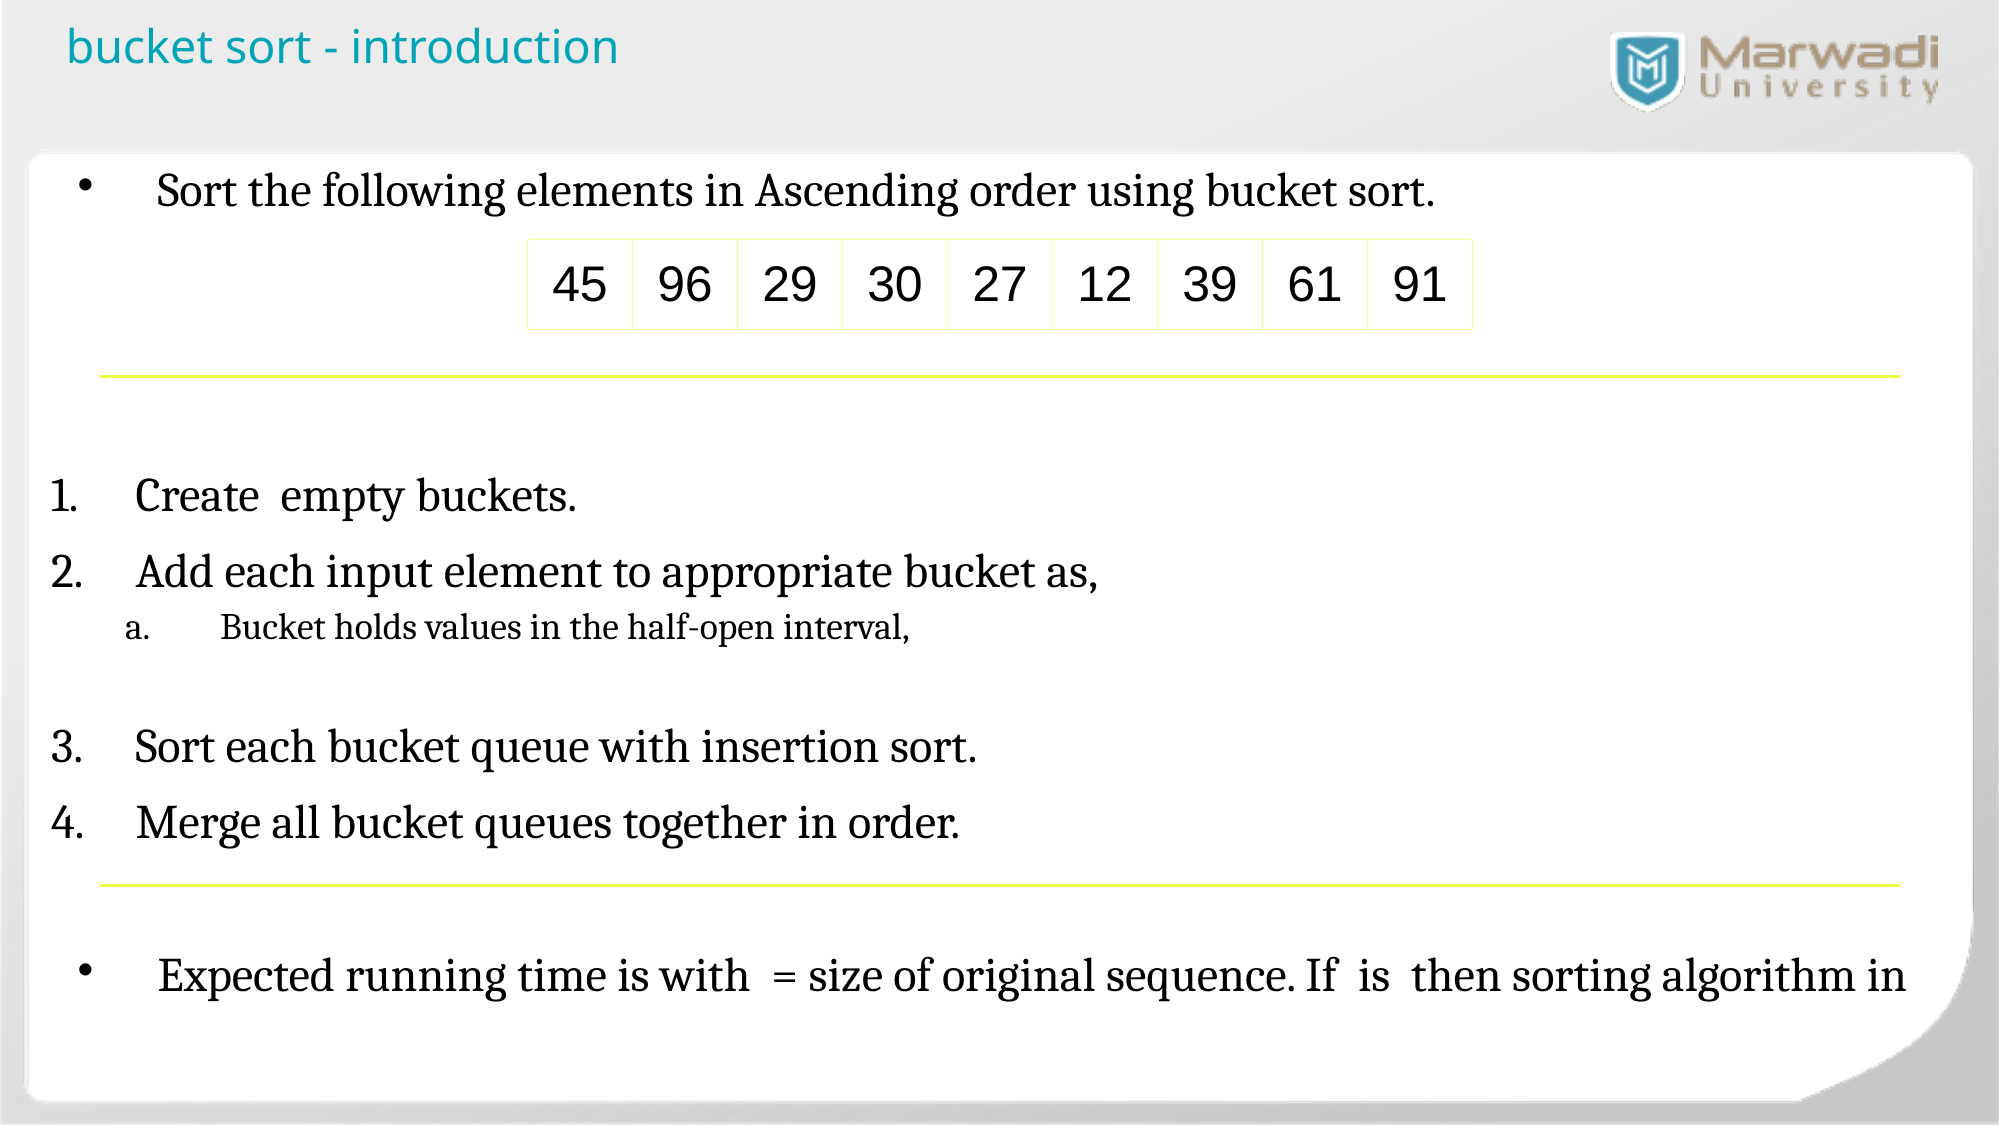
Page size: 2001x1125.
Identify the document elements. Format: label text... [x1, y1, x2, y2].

table_header 45 [528, 240, 632, 329]
table_header 39 [1158, 240, 1262, 329]
table_header 29 [738, 240, 842, 329]
table_header 91 [1368, 240, 1472, 329]
picture [0, 0, 1999, 1125]
table_header 61 [1263, 240, 1367, 329]
table_header 12 [1053, 240, 1157, 329]
table_header 96 [633, 240, 737, 329]
table_header 30 [843, 240, 947, 329]
text_box bucket sort - introduction [51, 0, 1449, 93]
table_header 27 [948, 240, 1052, 329]
